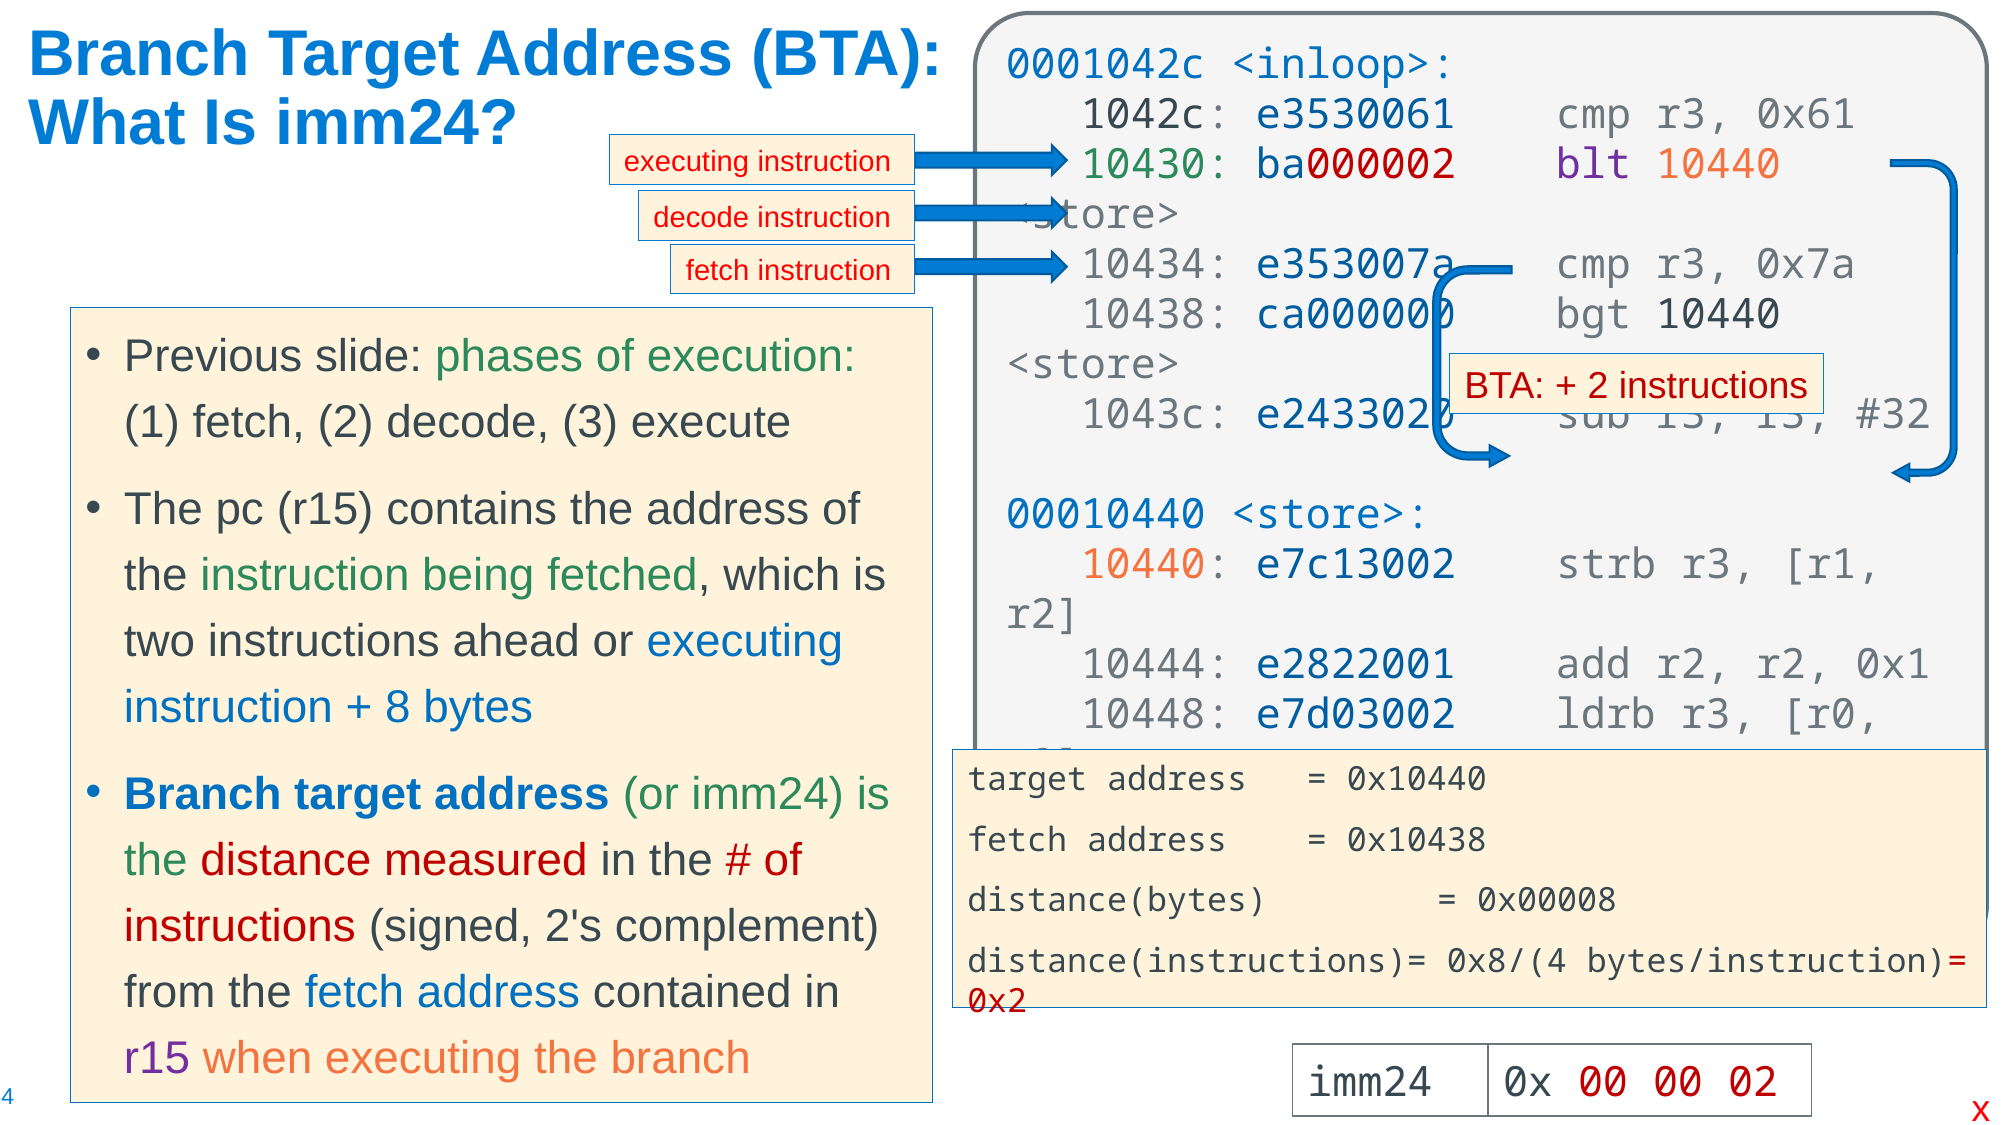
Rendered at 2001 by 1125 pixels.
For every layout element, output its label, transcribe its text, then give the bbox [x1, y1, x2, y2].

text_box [638, 190, 1067, 242]
text_box target address = 0x10440 fetch address = 0x10438 distance(bytes) = 0x00008 distance(instructions)= 0x8/(4 bytes/instruction)= 0x2 [952, 749, 1987, 1008]
table_header imm24 [1293, 1045, 1487, 1115]
list Previous slide: phases of execution: (1) fetch, (2) decode, (3) execute The pc (r15) contains the address of the instruction being fetched, which is two instructions ahead or executing instruction + 8 bytes Branch target address (or imm24) is the distance measured in the # of instructions (signed, 2's complement) from the fetch address contained in r15 when executing the branch [70, 307, 933, 1103]
text_box [1889, 159, 1958, 484]
table_header 0x 00 00 02 [1489, 1045, 1811, 1115]
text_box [1433, 266, 1826, 467]
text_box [608, 134, 1067, 186]
title Branch Target Address (BTA): What Is imm24? [13, 13, 975, 167]
text_box 0001042c <inloop>: 1042c: e3530061 cmp r3, 0x61 10430: ba000002 blt 10440 <store> 10434: e353007a cmp r3, 0x7a 10438: ca000000 bgt 10440 <store> 1043c: e2433020 sub r3, r3, #32 00010440 <store>: 10440: e7c13002 strb r3, [r1, r2] 10444: e2822001 add r2, r2, 0x1 10448: e7d03002 ldrb r3, [r0, r2] 1044c: e3530000 cmp r3, 0x0 10450: 1afffff5 bne 1042c <inloop> [974, 12, 1987, 749]
text_box x [1956, 1076, 2000, 1125]
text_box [670, 244, 1067, 295]
